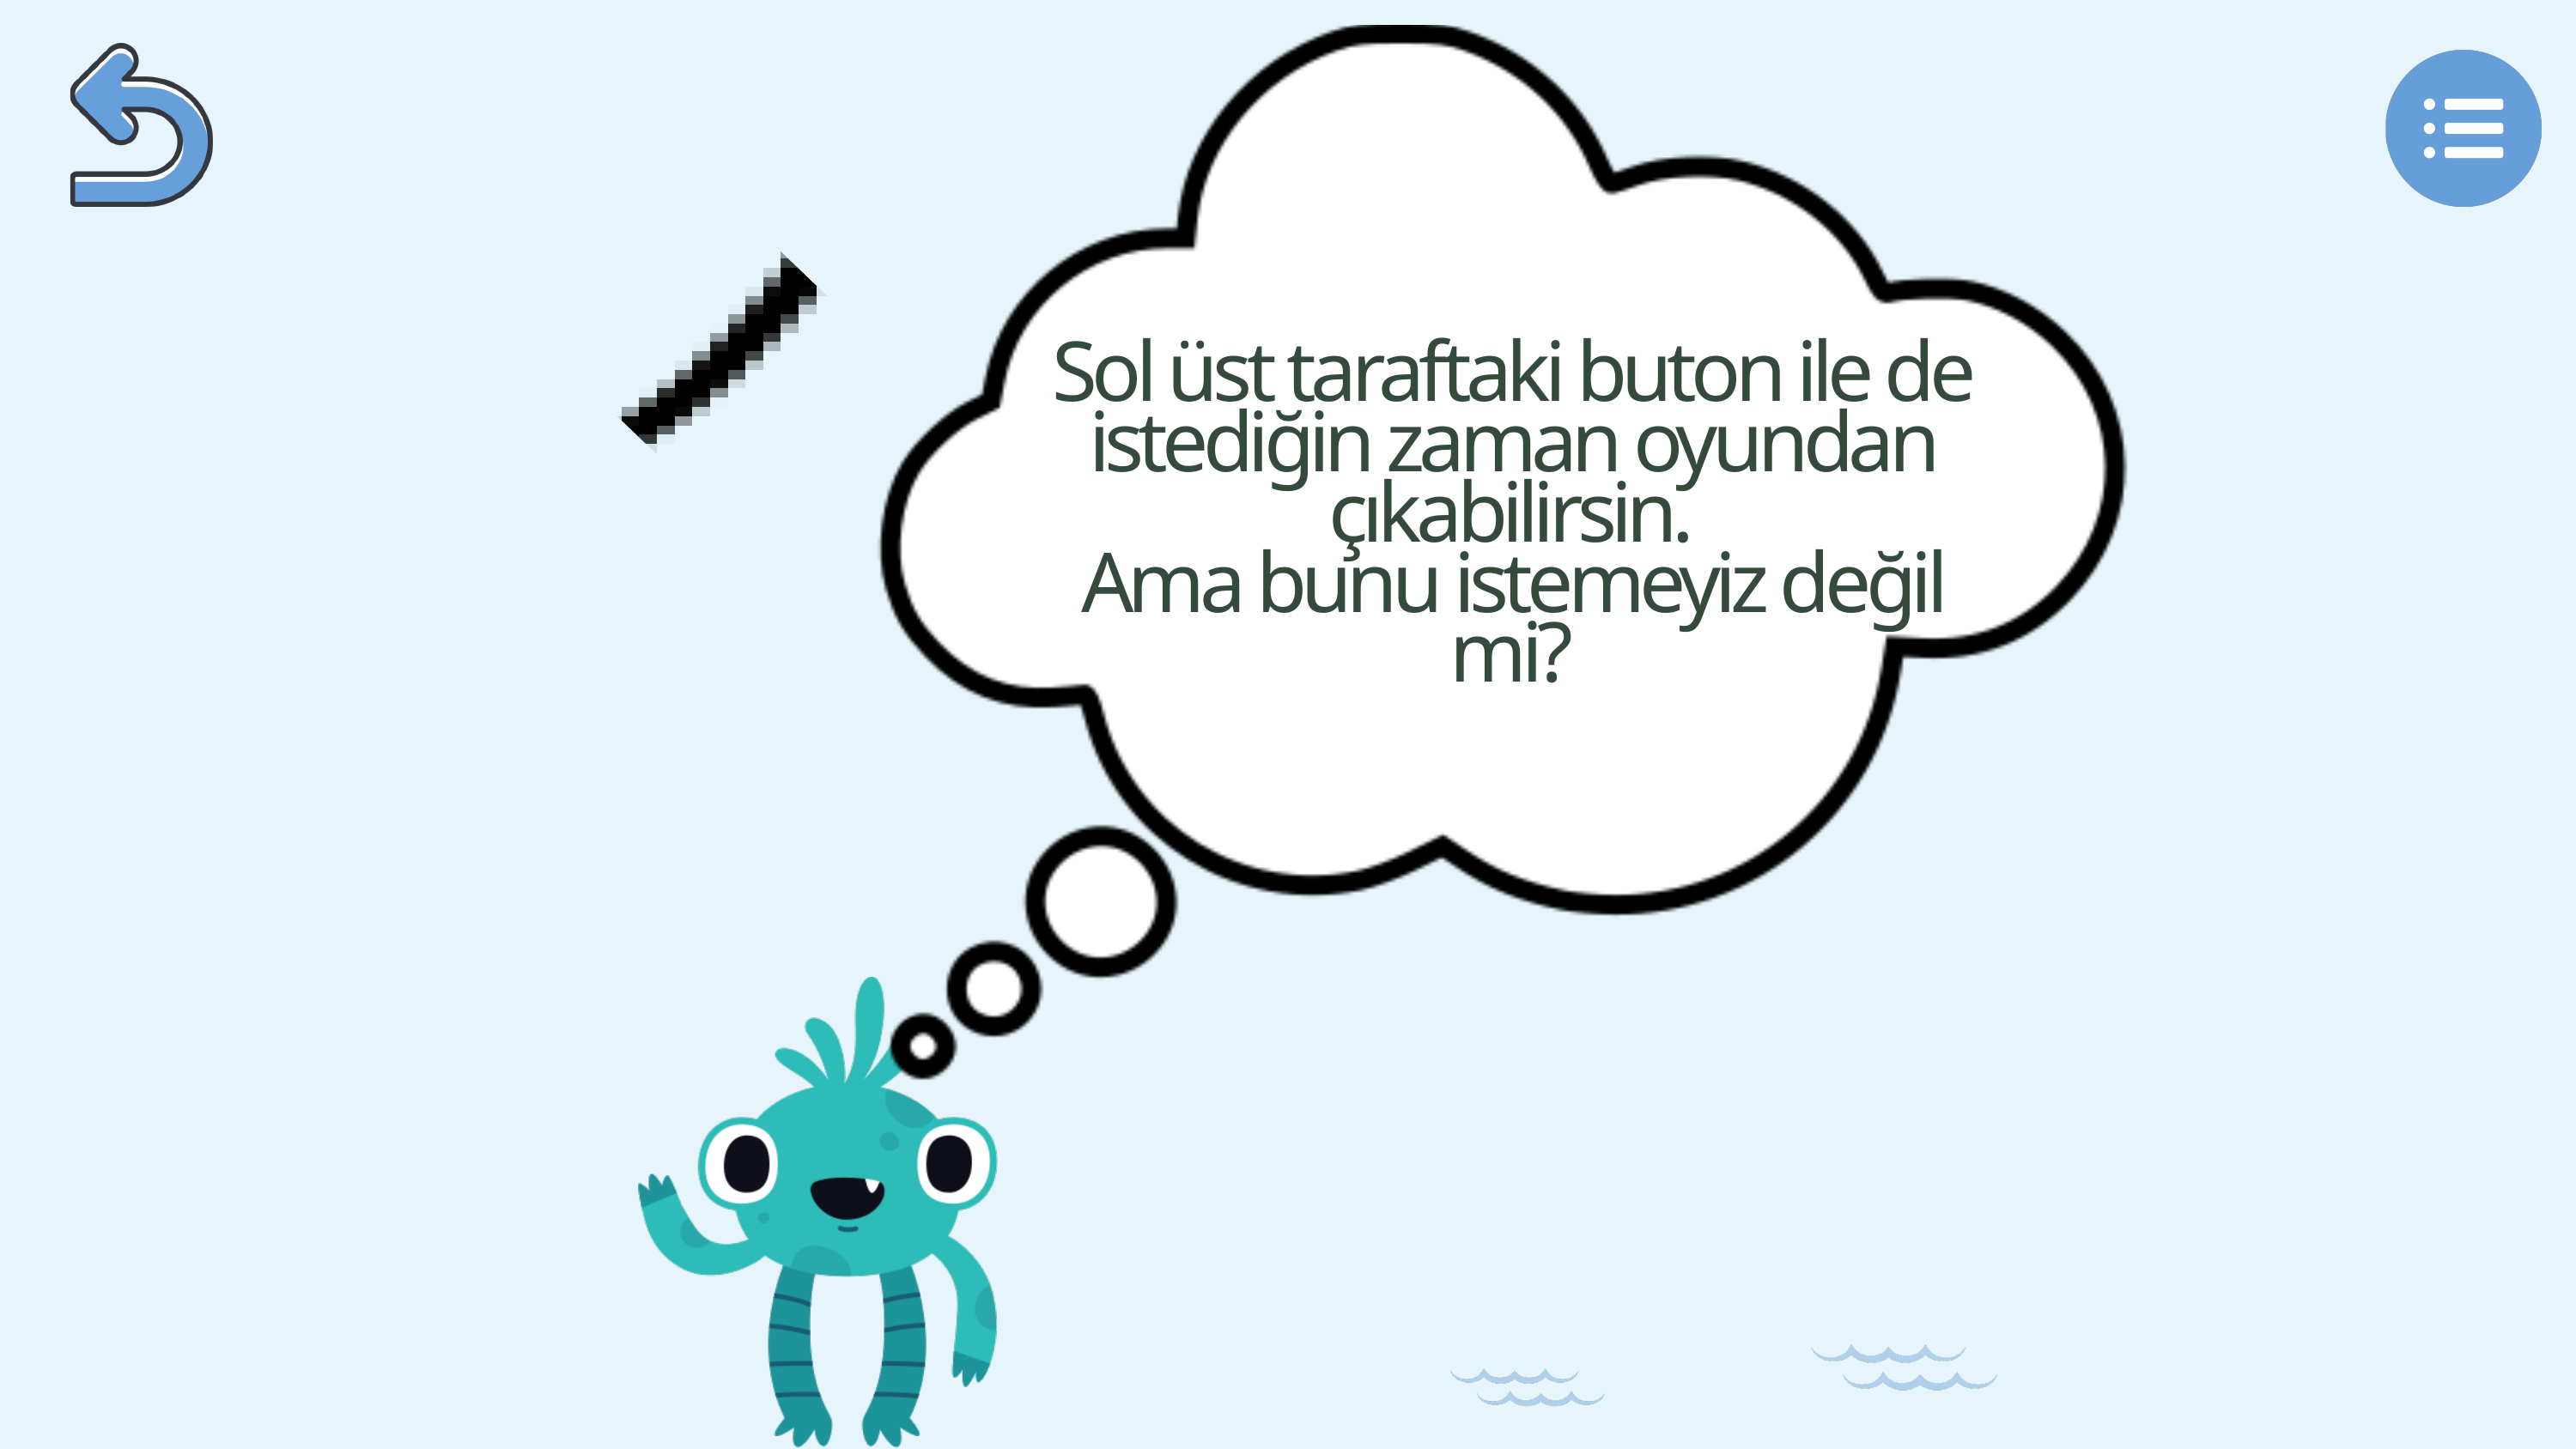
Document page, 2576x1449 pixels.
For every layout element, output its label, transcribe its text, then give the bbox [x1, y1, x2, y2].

text_box [876, 25, 2148, 1083]
text_box [445, 83, 923, 555]
text_box Sol üst taraftaki buton ile de istediğin zaman oyundan çıkabilirsin. Ama bunu istemeyiz değil mi? [1028, 348, 1996, 700]
text_box [1811, 1344, 1998, 1393]
text_box [636, 977, 998, 1449]
text_box [70, 43, 213, 207]
text_box [1450, 1368, 1605, 1410]
text_box [2385, 50, 2543, 207]
